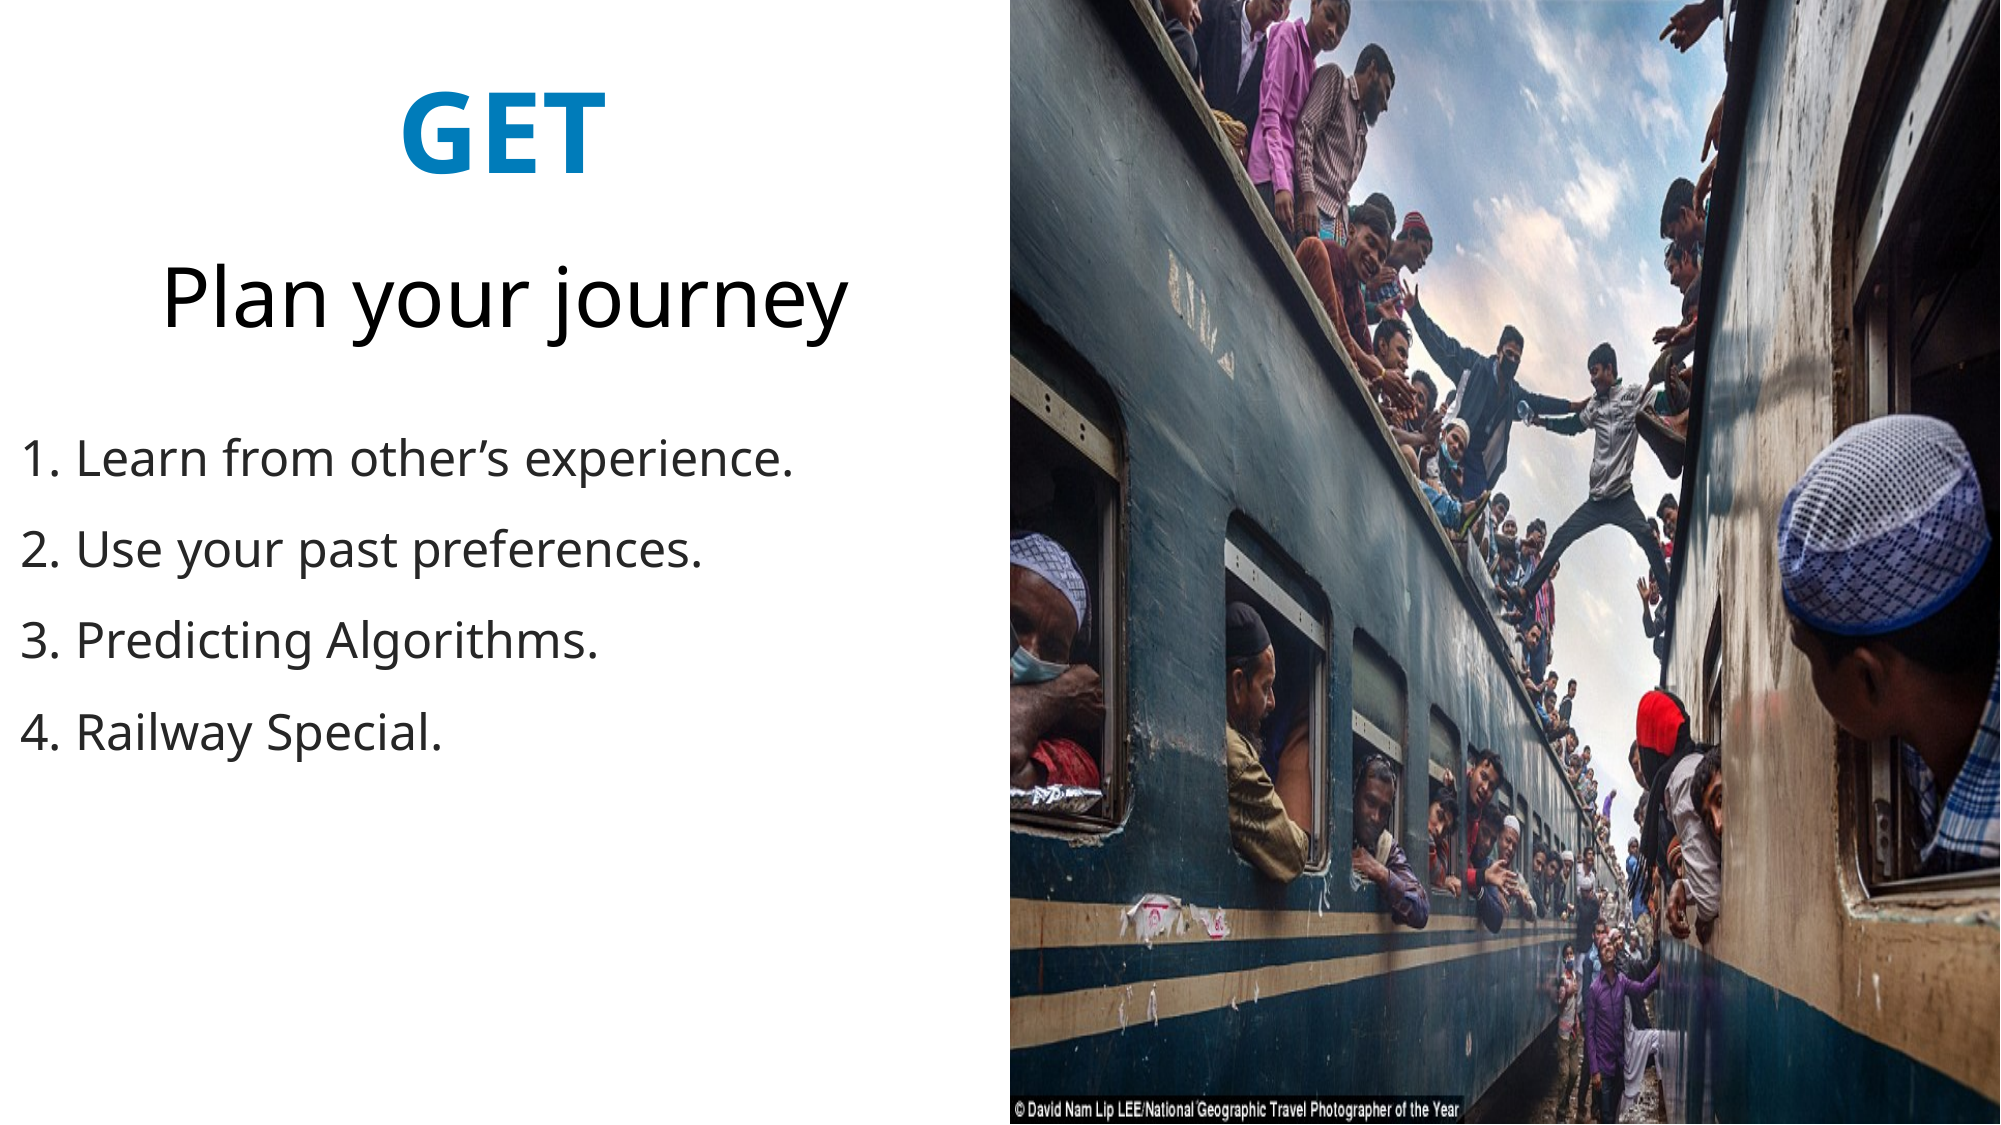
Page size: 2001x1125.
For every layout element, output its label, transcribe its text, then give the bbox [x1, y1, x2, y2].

list GET [307, 68, 698, 207]
list Plan your journey 1. Learn from other’s experience. 2. Use your past preferences. 3. Predicting Algorithms. 4. Railway Special. [5, 247, 1006, 774]
picture [1010, 0, 2000, 1124]
